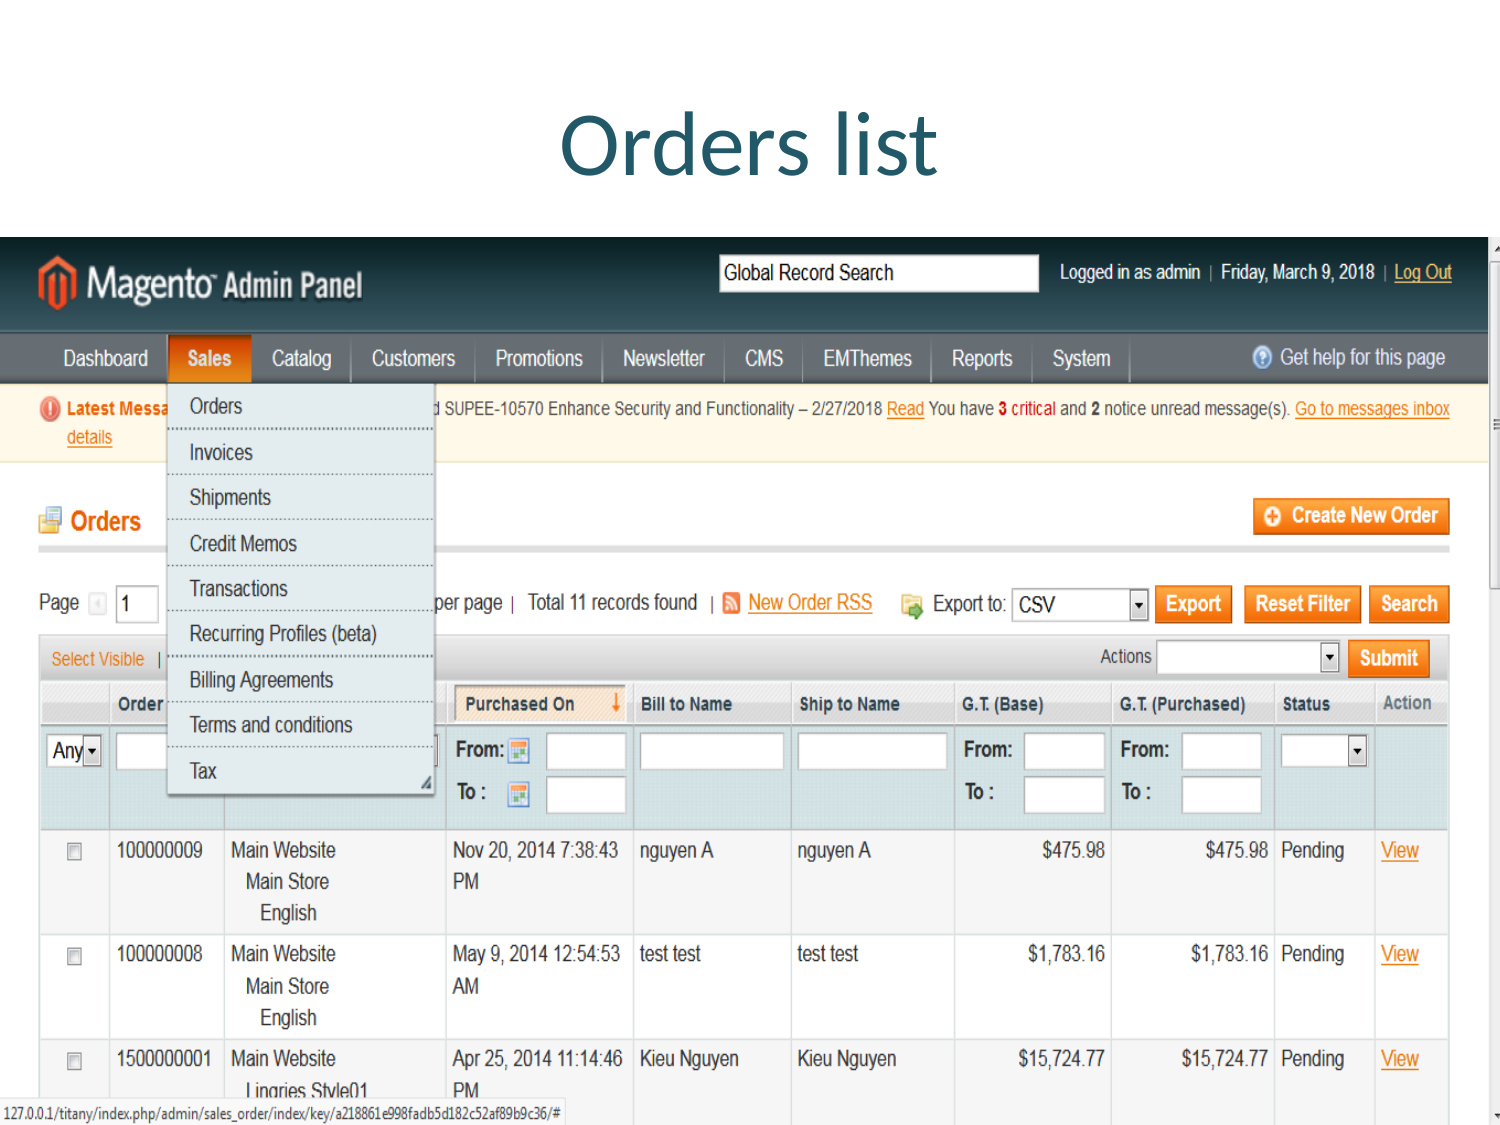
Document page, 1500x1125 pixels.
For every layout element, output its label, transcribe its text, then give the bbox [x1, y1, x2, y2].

title Orders list [75, 45, 1425, 233]
picture [0, 237, 1500, 1125]
